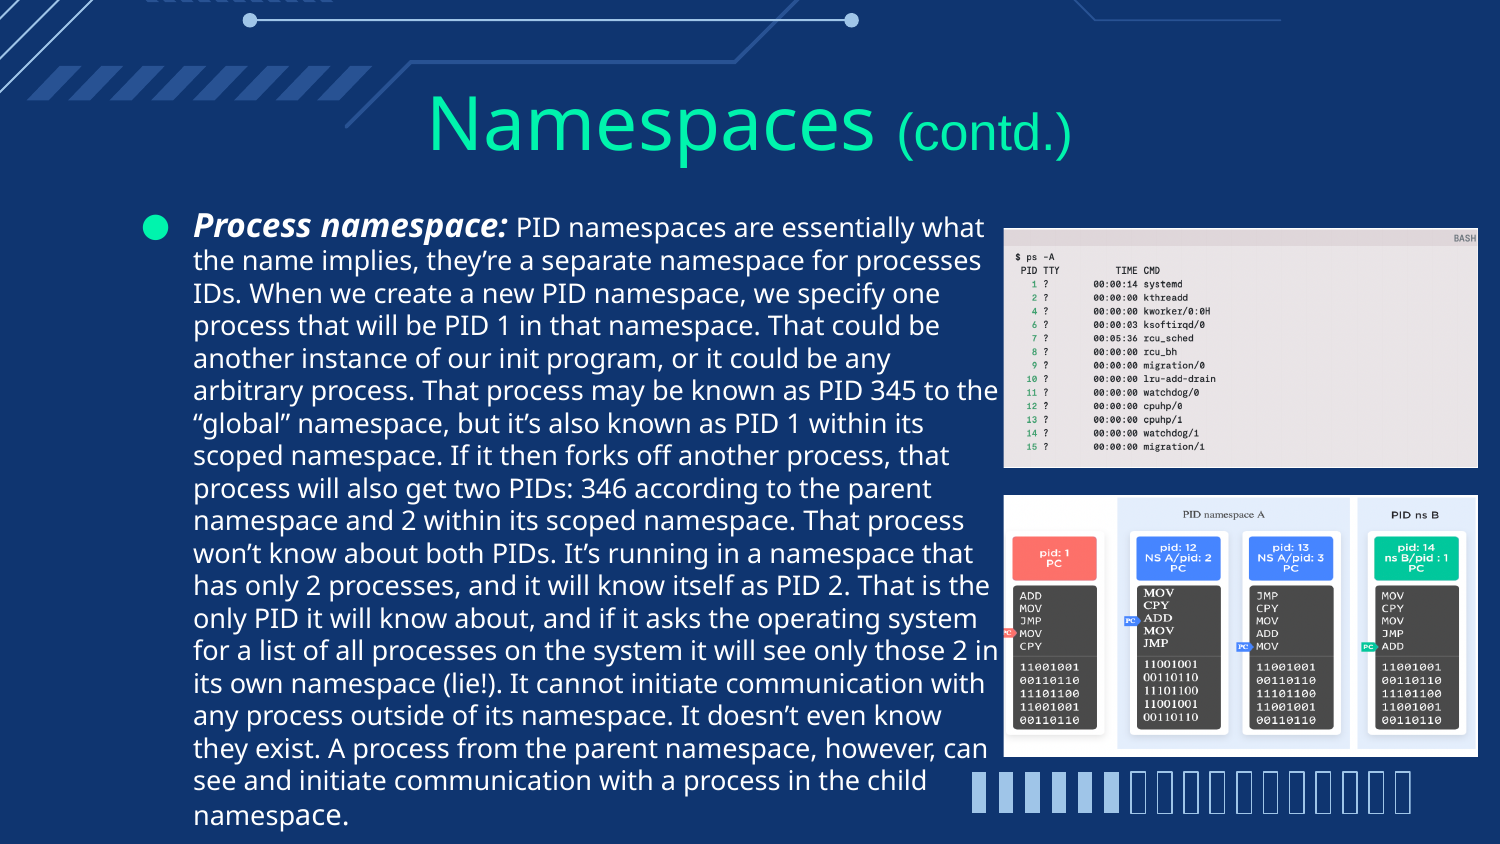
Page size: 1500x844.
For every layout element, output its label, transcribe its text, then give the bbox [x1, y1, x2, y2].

list Process namespace: PID namespaces are essentially what the name implies, they’re a separate namespace for processes IDs. When we create a new PID namespace, we specify one process that will be PID 1 in that namespace. That could be another instance of our init program, or it could be any arbitrary process. That process may be known as PID 345 to the “global” namespace, but it’s also known as PID 1 within its scoped namespace. If it then forks off another process, that process will also get two PIDs: 346 according to the parent namespace and 2 within its scoped namespace. That process won’t know about both PIDs. It’s running in a namespace that has only 2 processes, and it will know itself as PID 2. That is the only PID it will know about, and if it asks the operating system for a list of all processes on the system it will see only those 2 in its own namespace (lie!). It cannot initiate communication with any process outside of its namespace. It doesn’t even know they exist. A process from the parent namespace, however, can see and initiate communication with a process in the child namespace. [118, 203, 1004, 822]
picture [1003, 495, 1479, 757]
picture [1003, 227, 1479, 468]
title Namespaces (contd.) [118, 75, 1382, 156]
